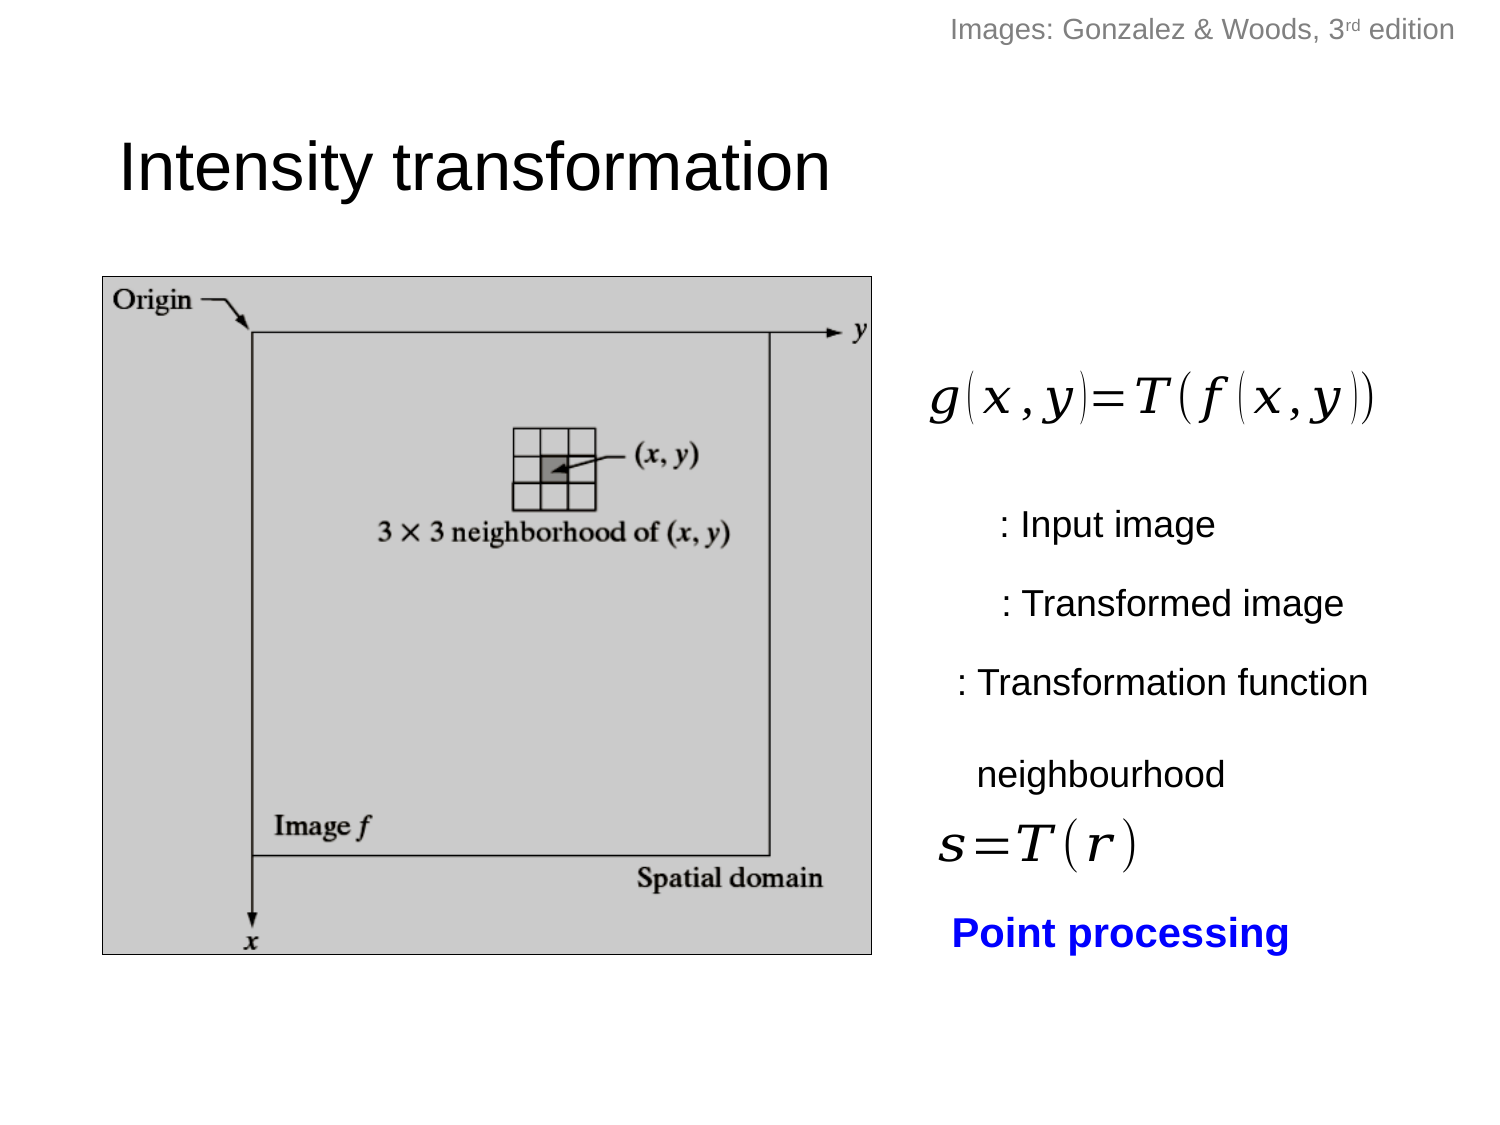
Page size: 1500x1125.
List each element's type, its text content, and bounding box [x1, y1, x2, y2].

text_box Images: Gonzalez & Woods, 3rd edition [935, 3, 1471, 54]
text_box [927, 749, 1275, 876]
text_box Point processing [936, 898, 1306, 964]
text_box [927, 367, 1418, 712]
picture [103, 277, 871, 954]
title Intensity transformation [103, 59, 1397, 278]
